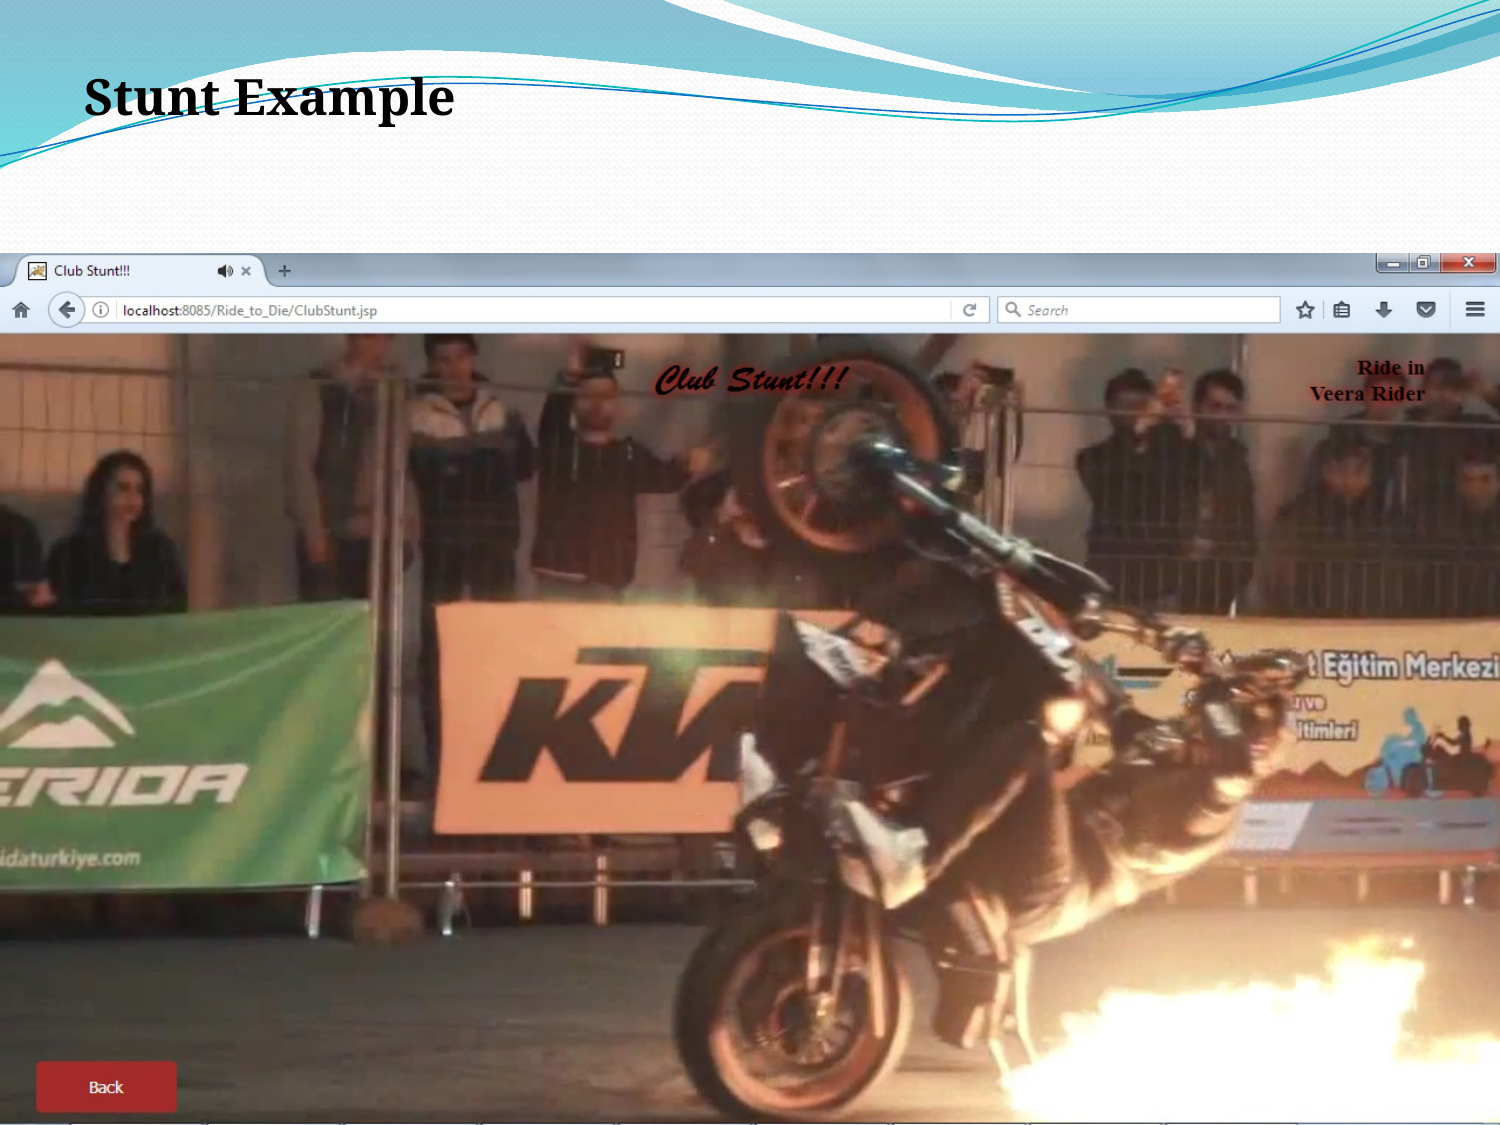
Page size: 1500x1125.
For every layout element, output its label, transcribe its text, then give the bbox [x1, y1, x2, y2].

picture [0, 252, 1500, 1125]
text_box Stunt Example [69, 58, 472, 134]
